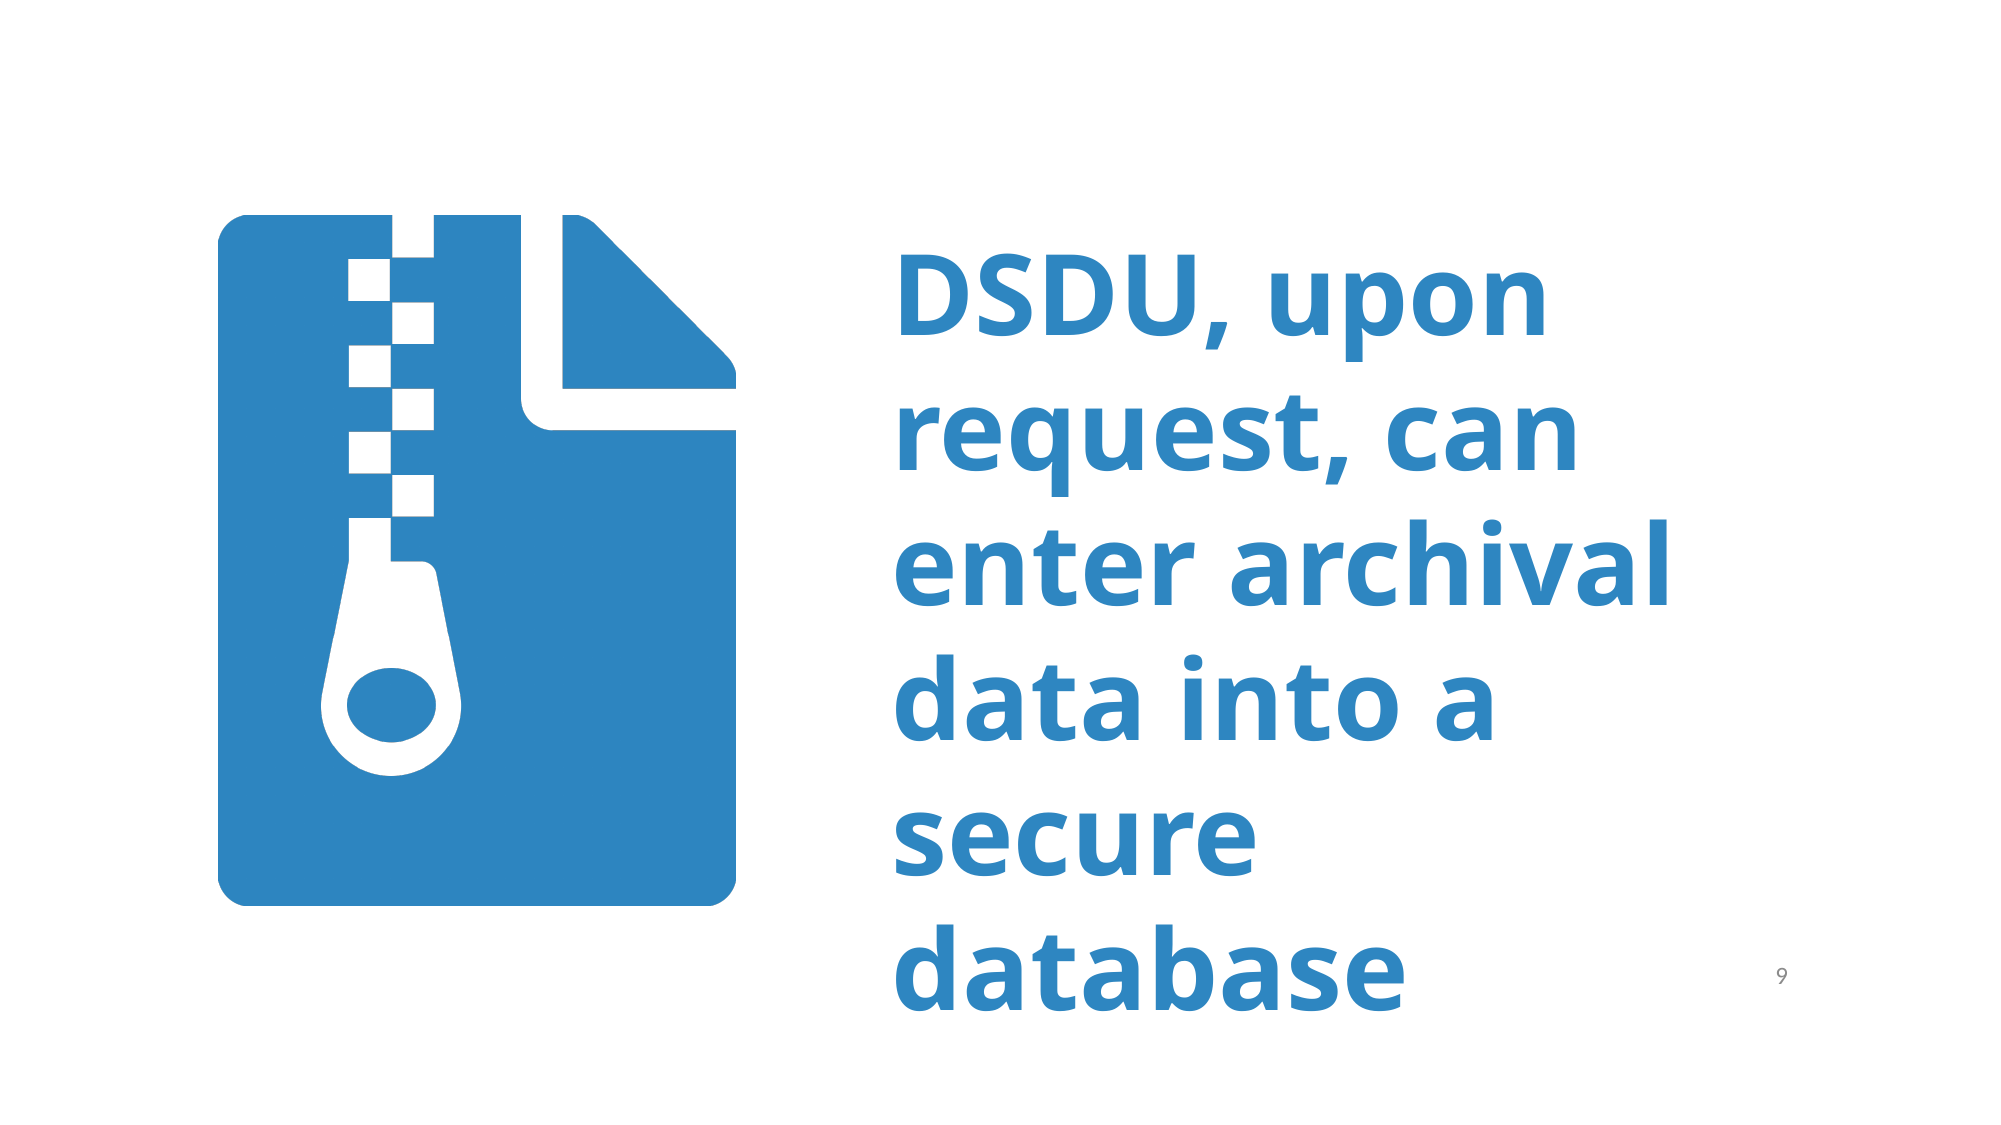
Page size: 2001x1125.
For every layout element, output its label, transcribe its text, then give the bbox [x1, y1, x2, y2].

picture [218, 215, 736, 906]
text_box DSDU, upon request, can enter archival data into a secure database [876, 215, 1804, 1041]
